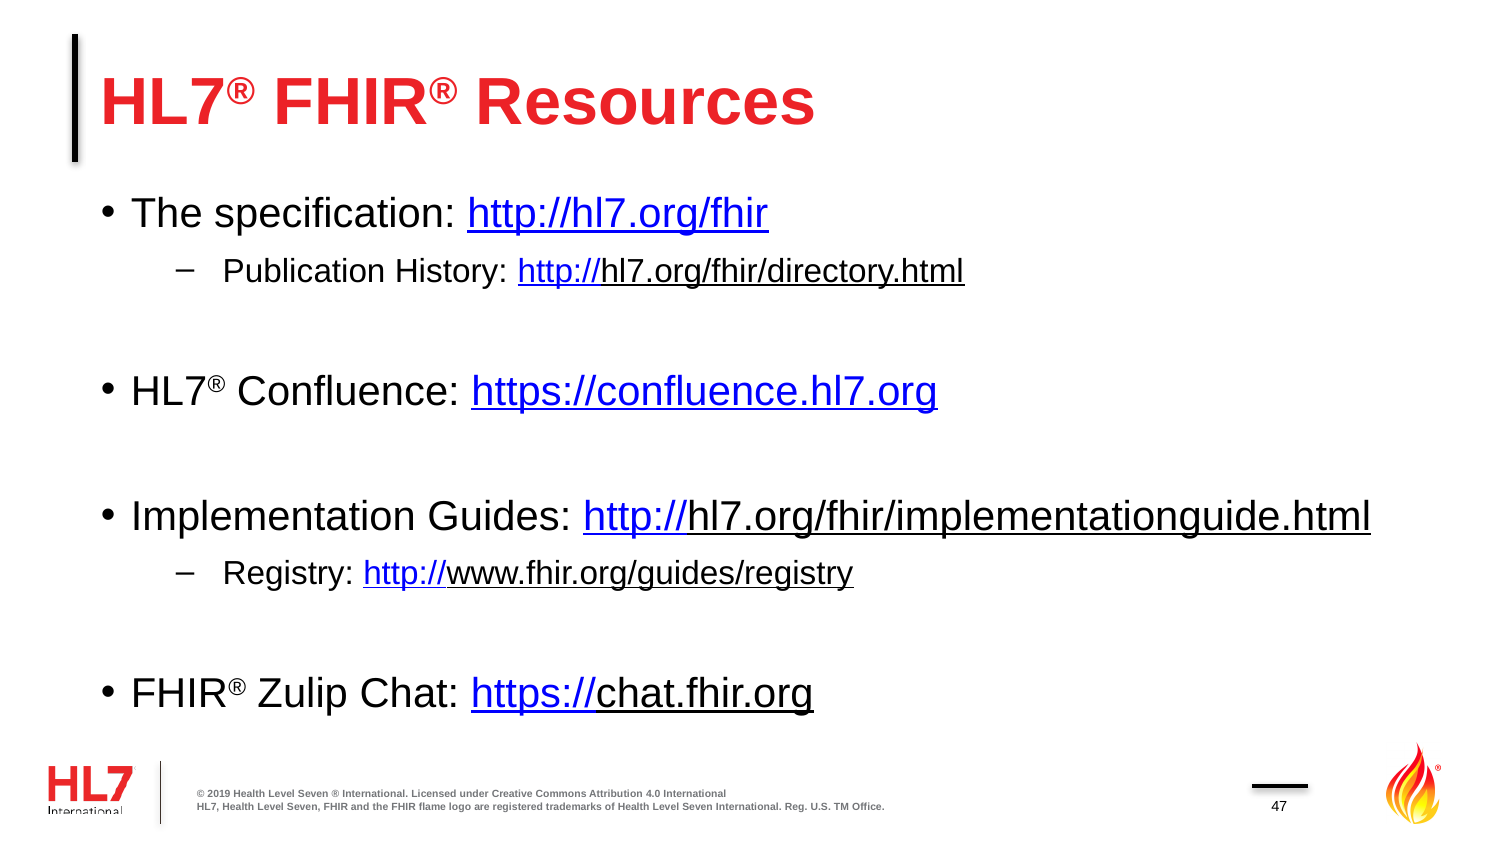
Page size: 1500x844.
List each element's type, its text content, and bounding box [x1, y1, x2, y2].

picture [1386, 742, 1441, 824]
slide_number 47 [1257, 788, 1302, 815]
list The specification: http://hl7.org/fhir Publication History: http://hl7.org/fhir/directory.html HL7® Confluence: https://confluence.hl7.org Implementation Guides: http://hl7.org/fhir/implementationguide.html Registry: http://www.fhir.org/guides/registry FHIR® Zulip Chat: https://chat.fhir.org [100, 186, 1451, 740]
footer © 2019 Health Level Seven ® International. Licensed under Creative Commons Attribution 4.0 International HL7, Health Level Seven, FHIR and the FHIR flame logo are registered trademarks of Health Level Seven International. Reg. U.S. TM Office. [196, 786, 941, 813]
title HL7® FHIR® Resources [100, 33, 1451, 163]
